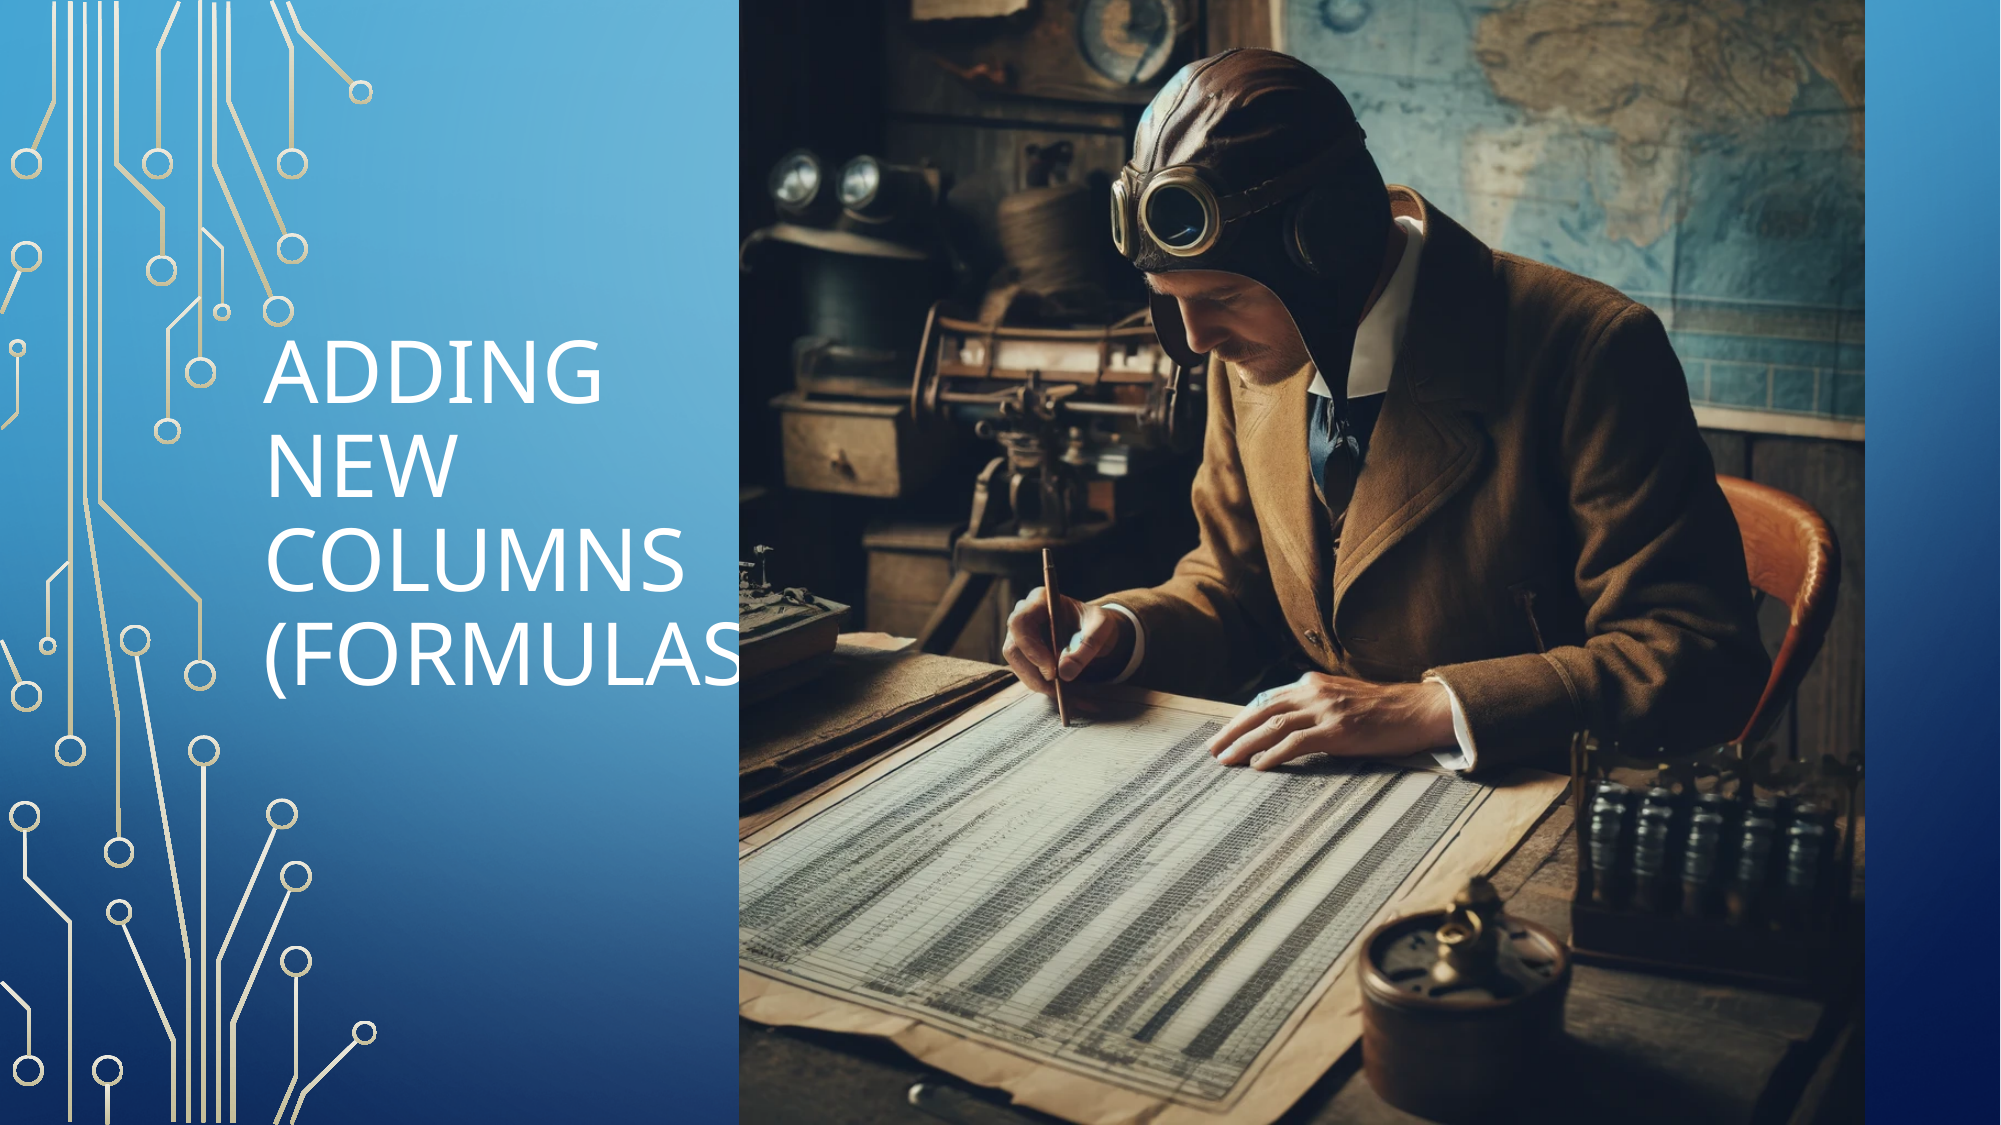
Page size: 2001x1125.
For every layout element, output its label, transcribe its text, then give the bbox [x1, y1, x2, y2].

title Adding New Columns (formulas) [248, 320, 739, 712]
picture [739, 0, 1865, 1125]
